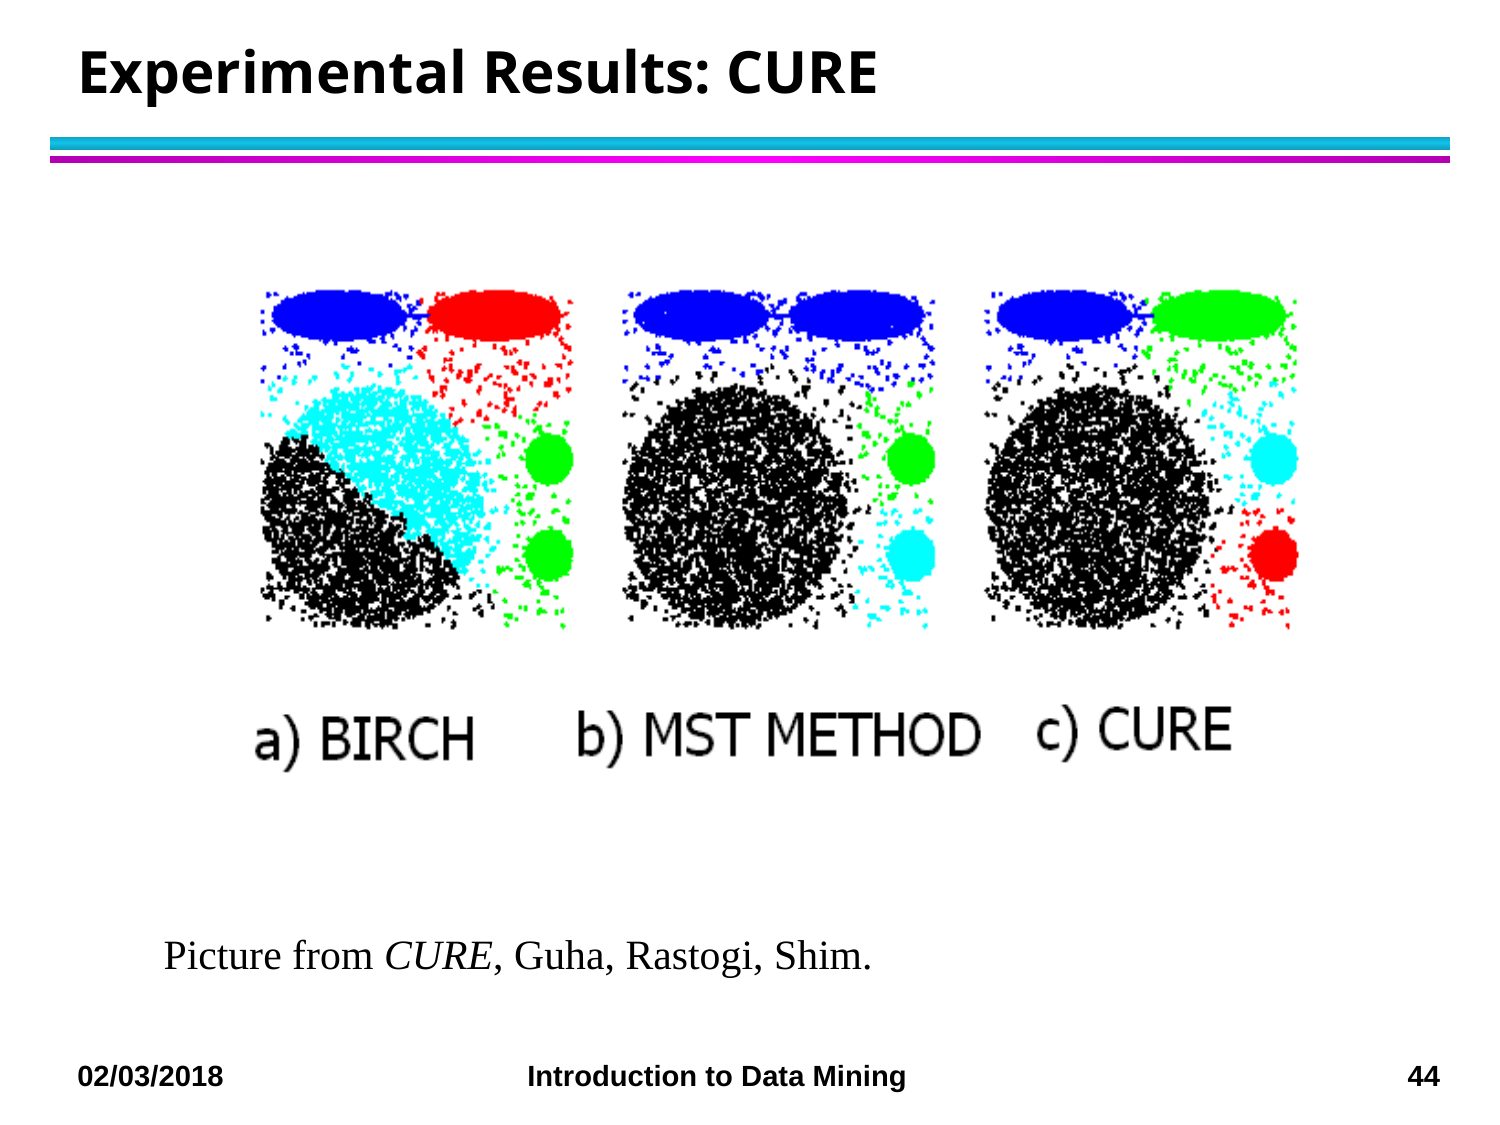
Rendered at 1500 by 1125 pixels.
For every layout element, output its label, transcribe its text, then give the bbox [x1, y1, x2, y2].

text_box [62, 237, 1426, 834]
text_box Picture from CURE, Guha, Rastogi, Shim. [148, 920, 888, 986]
title Experimental Results: CURE [62, 24, 1421, 113]
